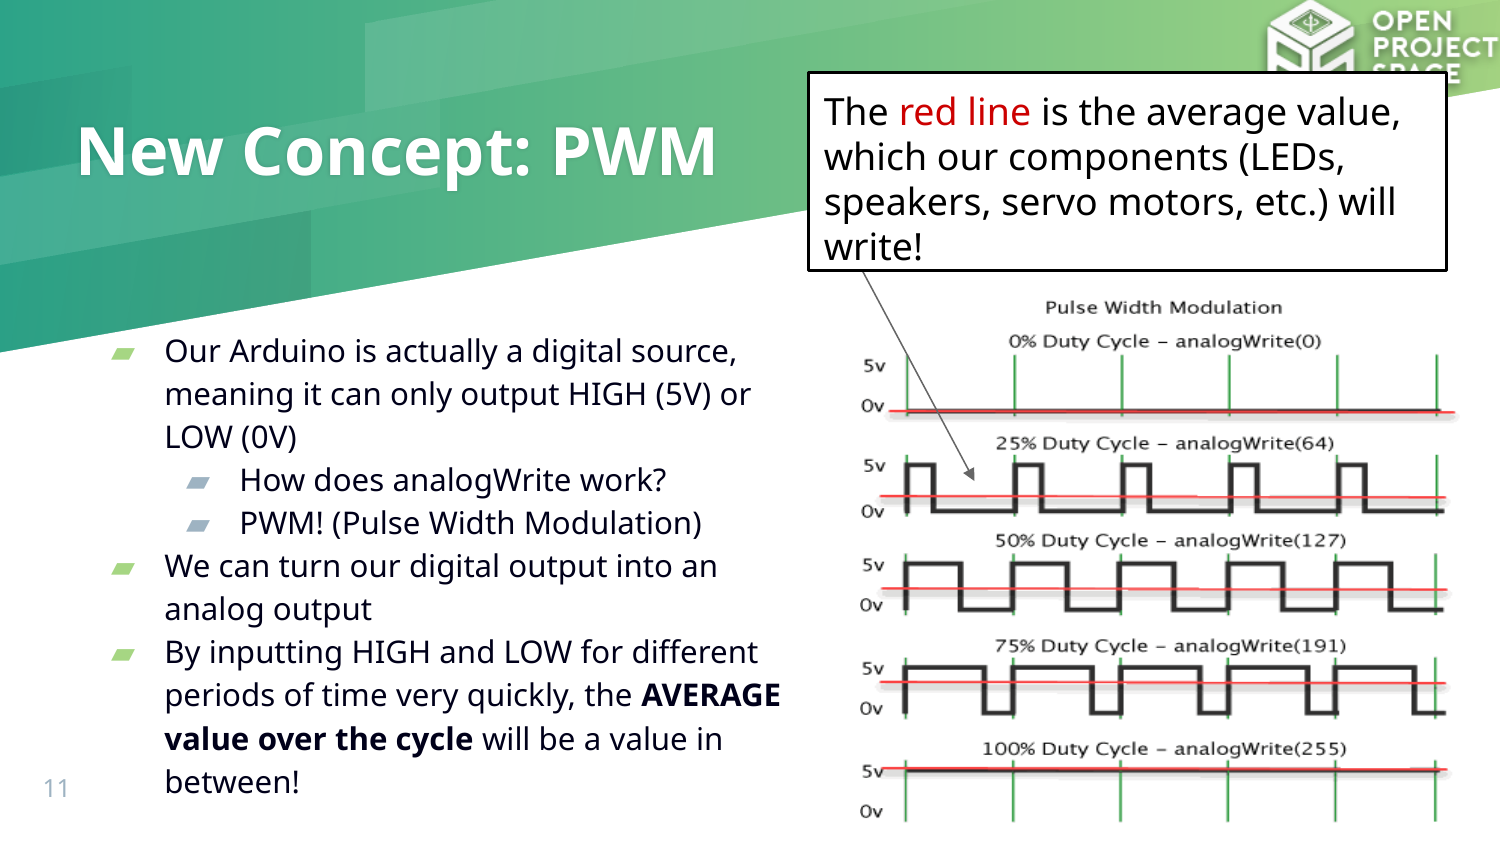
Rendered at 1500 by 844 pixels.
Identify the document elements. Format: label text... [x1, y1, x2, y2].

text_box The red line is the average value, which our components (LEDs, speakers, servo motors, etc.) will write! [808, 72, 1447, 271]
picture [1266, 0, 1500, 103]
title New Concept: PWM [75, 0, 975, 298]
picture [860, 297, 1464, 830]
slide_number ‹#› [42, 766, 122, 807]
list Our Arduino is actually a digital source, meaning it can only output HIGH (5V) or LOW (0V) How does analogWrite work? PWM! (Pulse Width Modulation) We can turn our digital output into an analog output By inputting HIGH and LOW for different periods of time very quickly, the AVERAGE value over the cycle will be a value in between! [89, 325, 827, 842]
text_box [861, 270, 975, 482]
